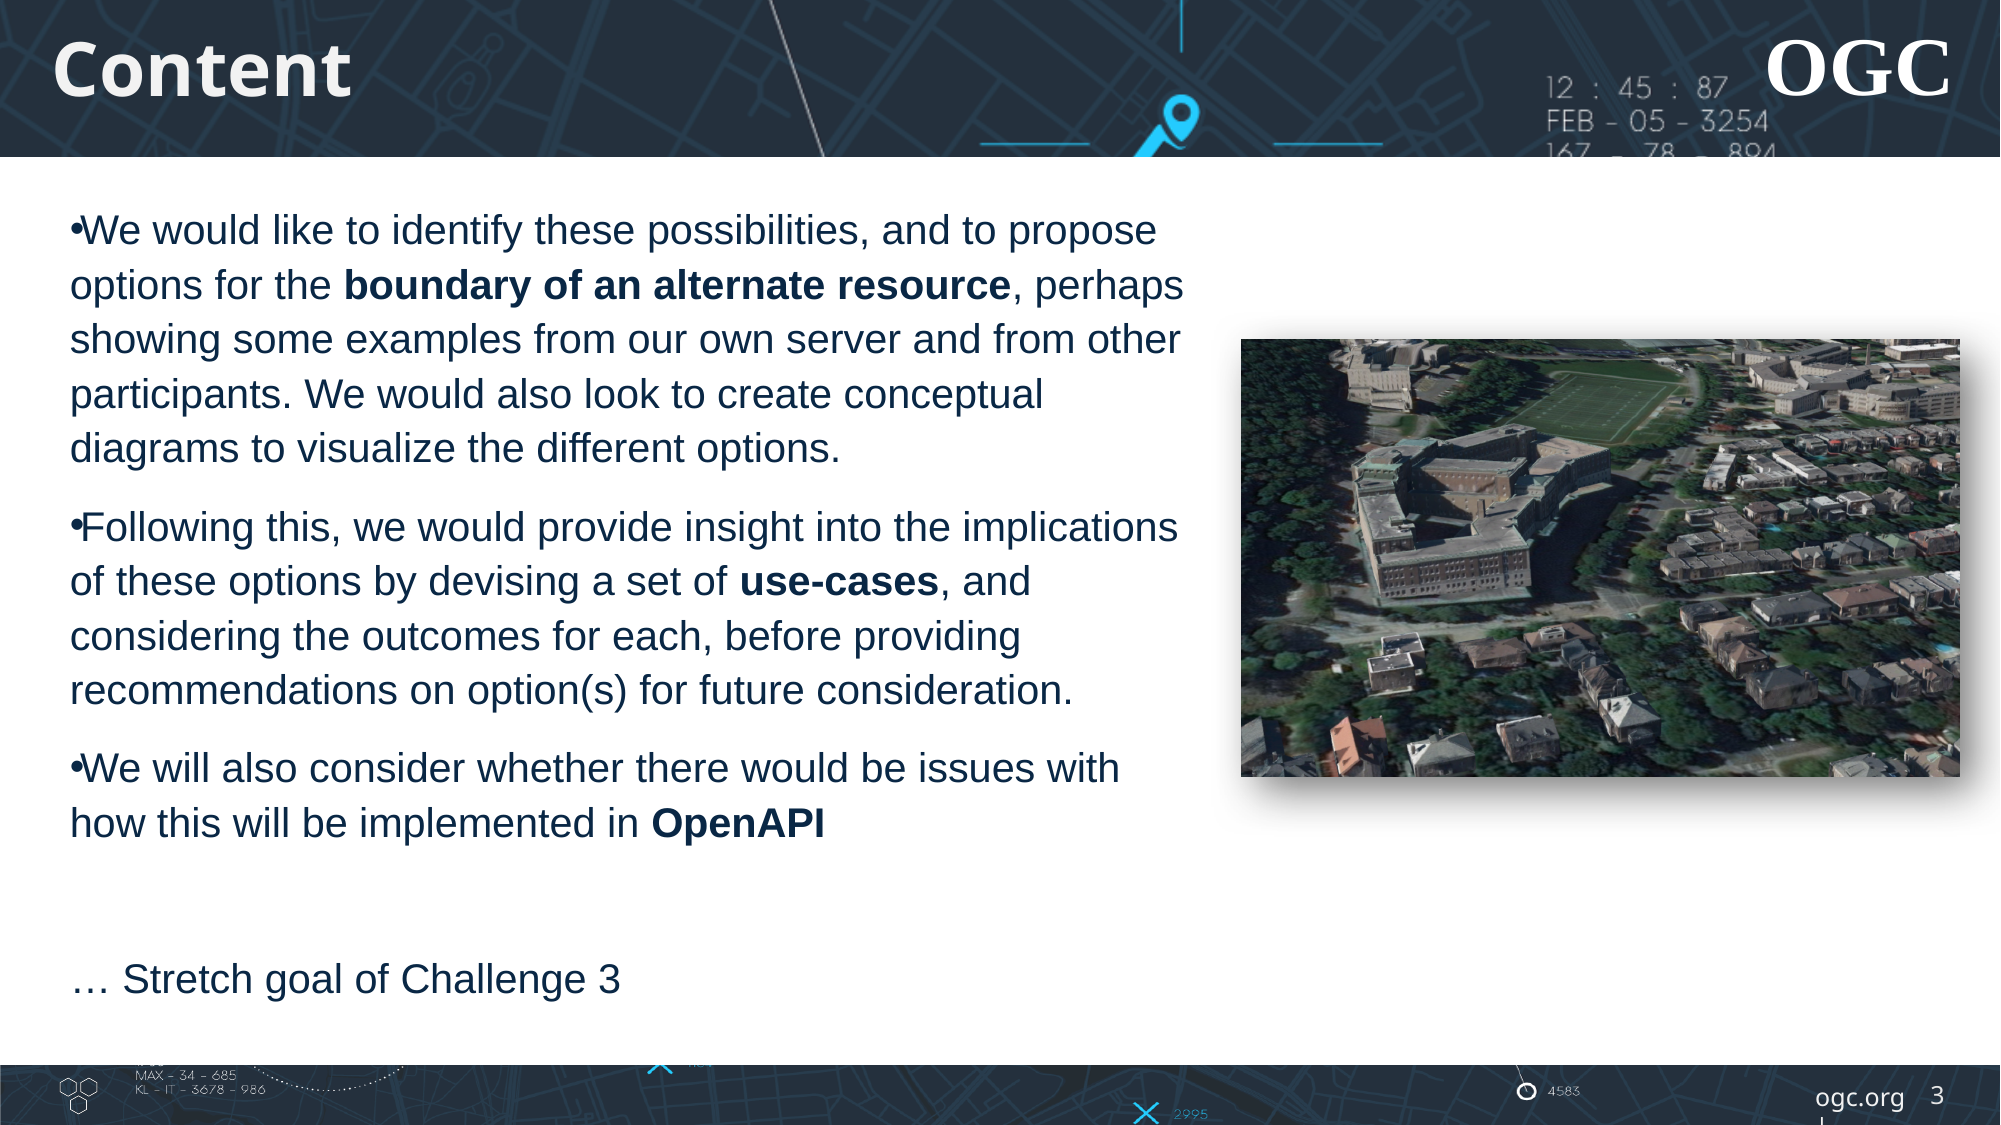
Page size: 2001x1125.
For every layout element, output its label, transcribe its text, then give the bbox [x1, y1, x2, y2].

title Content [36, 9, 1762, 135]
picture [1241, 339, 1960, 777]
picture [51, 1069, 106, 1123]
slide_number 3 [1772, 1073, 1960, 1121]
list We would like to identify these possibilities, and to propose options for the boundary of an alternate resource, perhaps showing some examples from our own server and from other participants. We would also look to create conceptual diagrams to visualize the different options. Following this, we would provide insight into the implications of these options by devising a set of use-cases, and considering the outcomes for each, before providing recommendations on option(s) for future consideration. We will also consider whether there would be issues with how this will be implemented in OpenAPI … Stretch goal of Challenge 3 [54, 190, 1206, 1027]
